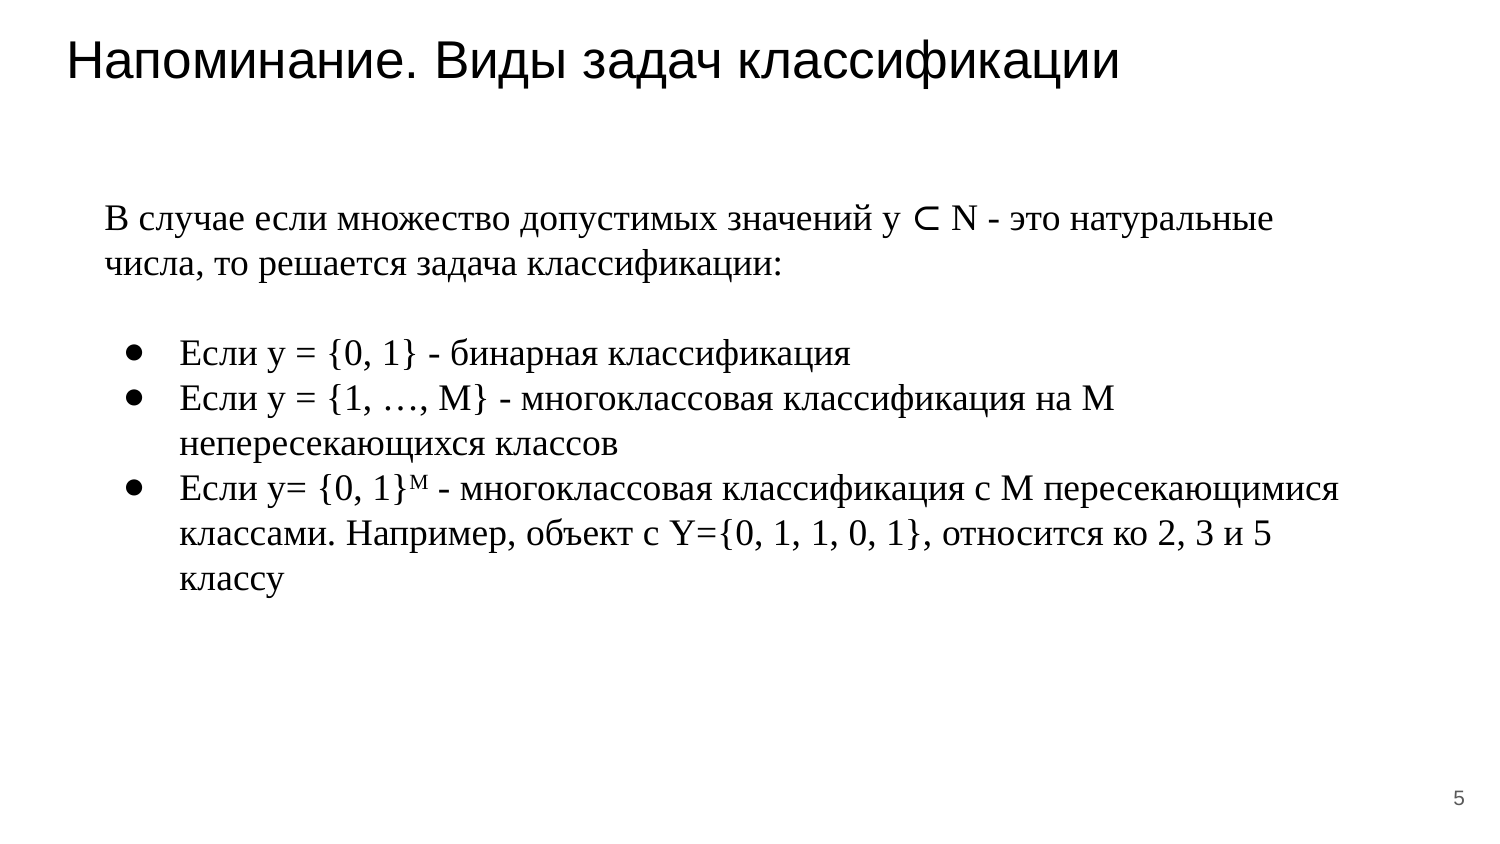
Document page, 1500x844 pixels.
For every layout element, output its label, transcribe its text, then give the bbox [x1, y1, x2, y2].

title Напоминание. Виды задач классификации [51, 10, 1449, 105]
text_box В случае если множество допустимых значений y ⊂ N - это натуральные числа, то решается задача классификации: Если y = {0, 1} - бинарная классификация Если y = {1, …, M} - многоклассовая классификация на M непересекающихся классов Если y= {0, 1}M - многоклассовая классификация c M пересекающимися классами. Например, объект с Y={0, 1, 1, 0, 1}, относится ко 2, 3 и 5 классу [89, 178, 1356, 252]
slide_number ‹#› [1389, 764, 1480, 830]
